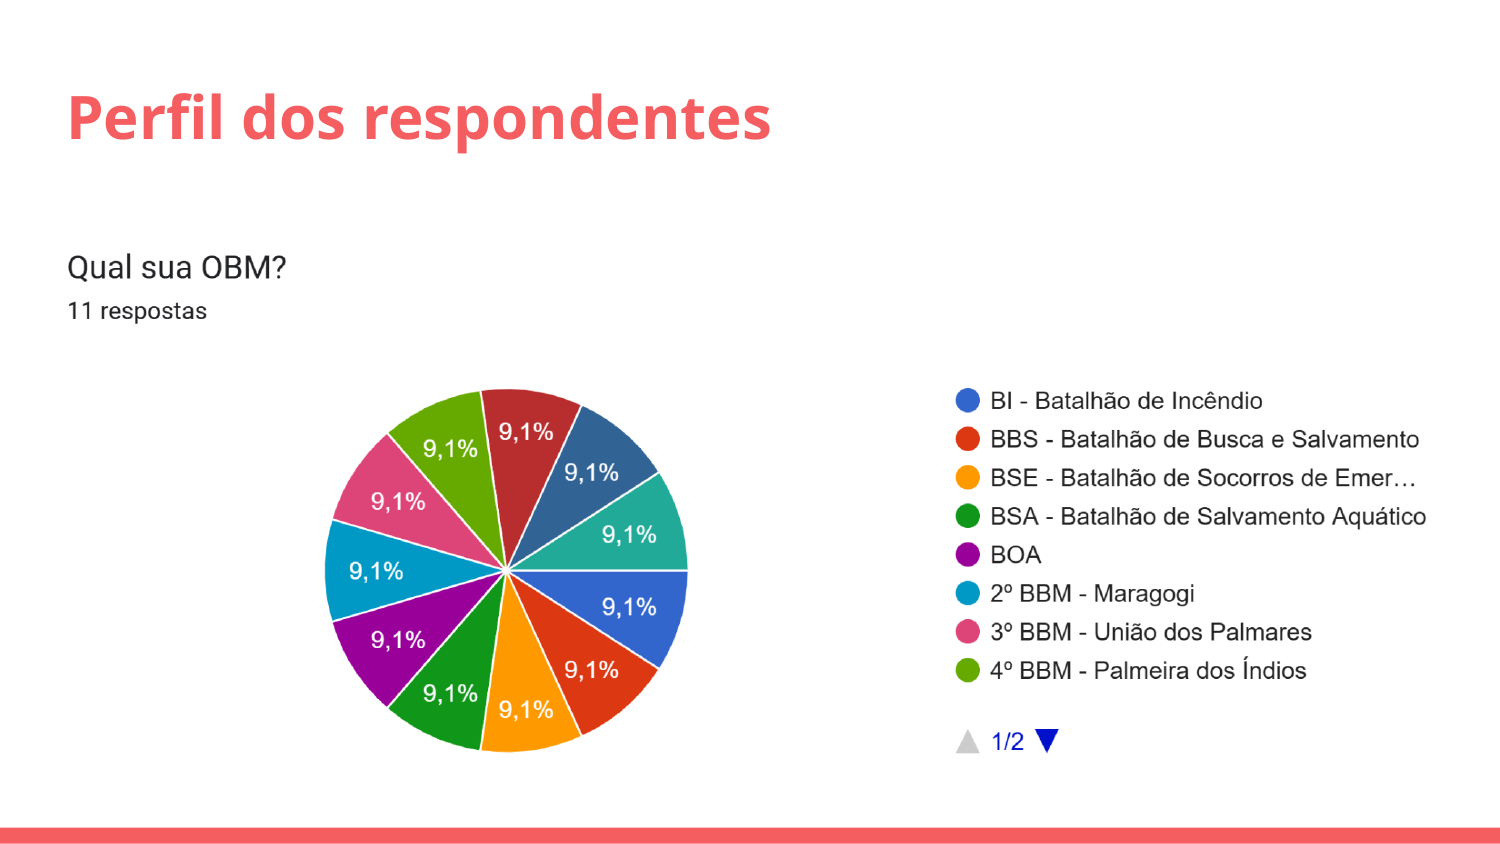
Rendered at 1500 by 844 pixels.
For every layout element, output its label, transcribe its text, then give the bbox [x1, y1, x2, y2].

title Perfil dos respondentes [51, 64, 1449, 167]
picture [18, 197, 1500, 822]
